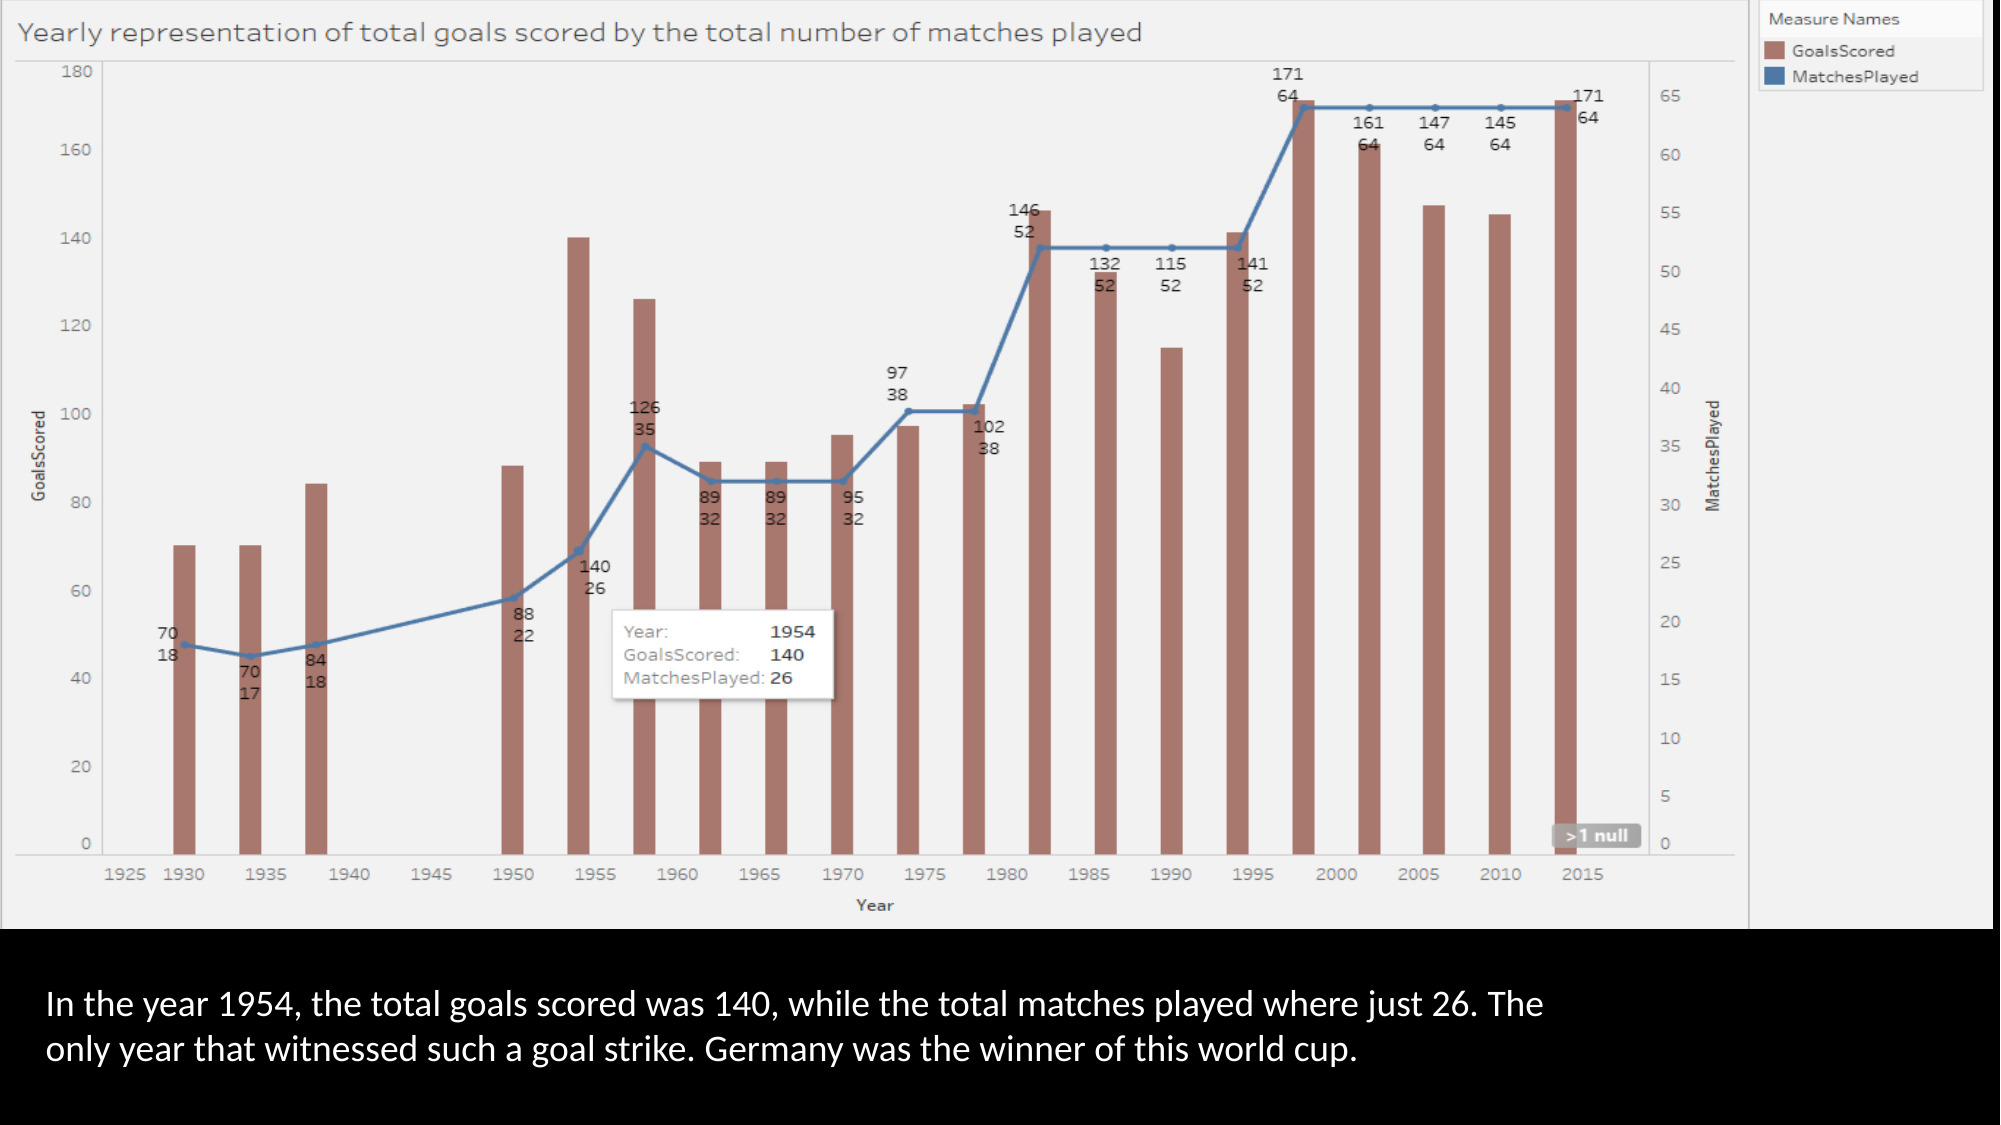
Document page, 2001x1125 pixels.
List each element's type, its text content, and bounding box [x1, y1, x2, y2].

text_box In the year 1954, the total goals scored was 140, while the total matches played where just 26. The only year that witnessed such a goal strike. Germany was the winner of this world cup. [30, 971, 1591, 1077]
picture [0, 0, 2000, 929]
